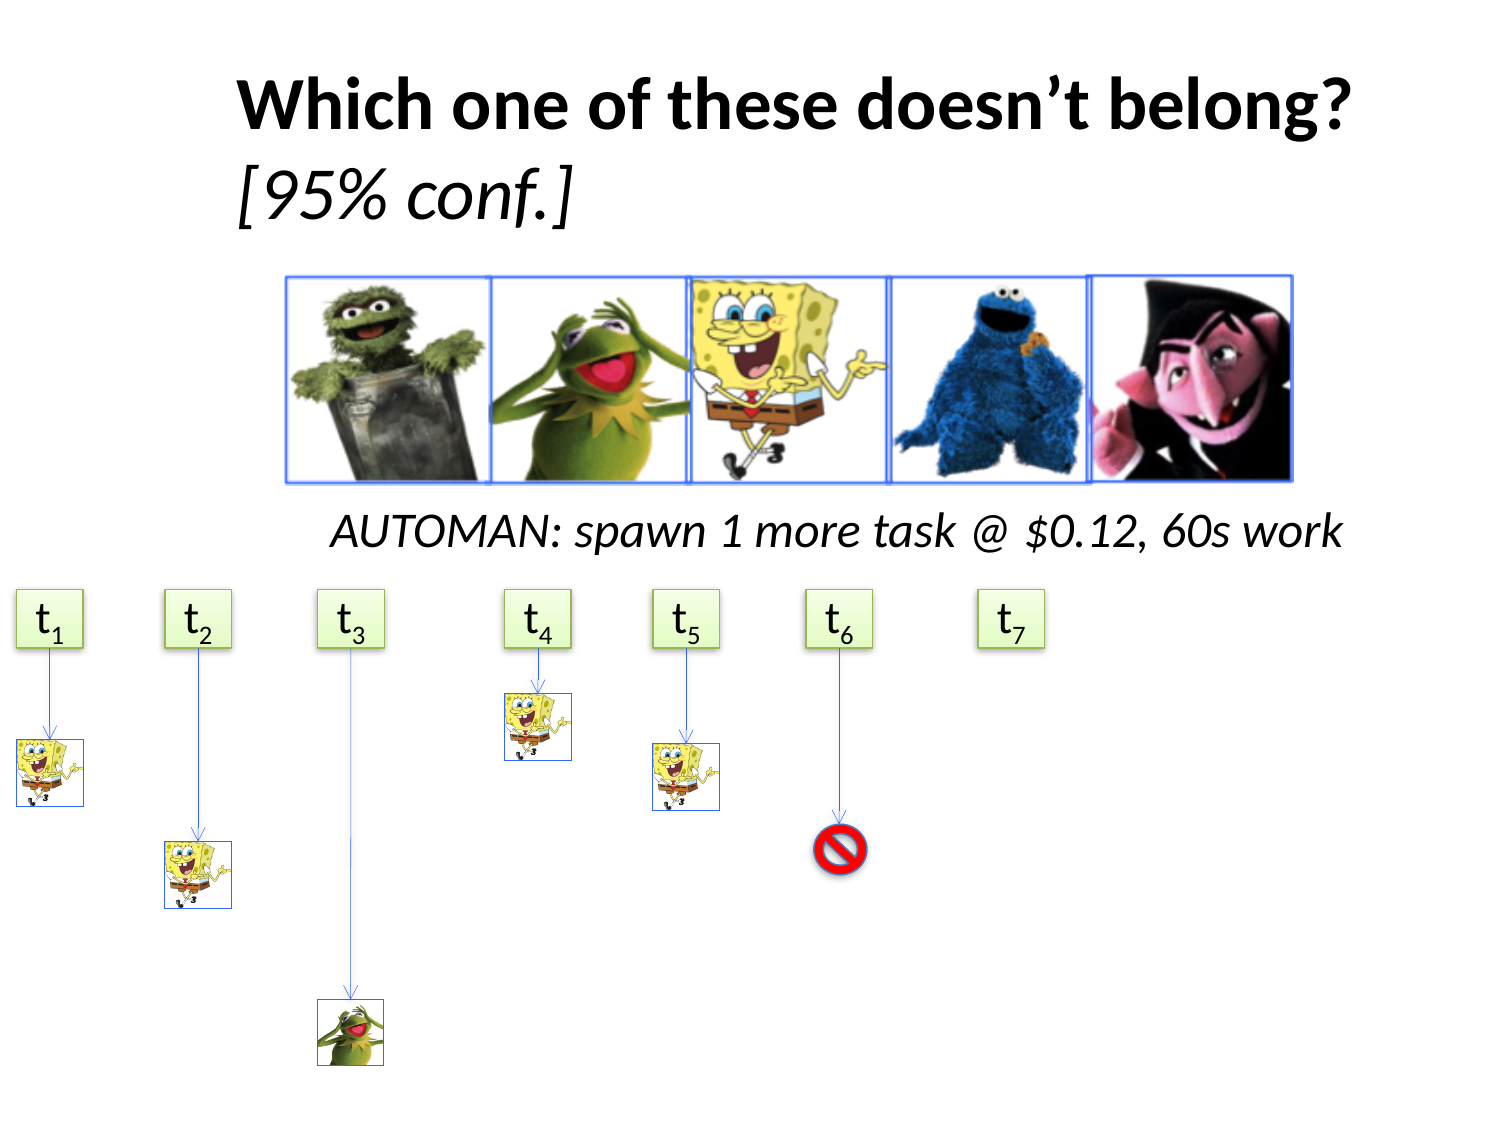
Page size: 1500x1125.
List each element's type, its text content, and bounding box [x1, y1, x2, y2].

picture [164, 841, 232, 909]
text_box t5 [652, 589, 720, 649]
text_box t1 [16, 589, 84, 649]
text_box [813, 823, 868, 876]
text_box t6 [805, 589, 873, 649]
picture [652, 743, 720, 811]
text_box Which one of these doesn’t belong? [95% conf.] [221, 47, 1371, 243]
picture [317, 999, 384, 1066]
picture [283, 273, 1294, 486]
picture [16, 739, 84, 807]
text_box t7 [977, 589, 1045, 649]
text_box t3 [317, 589, 385, 649]
text_box t4 [504, 589, 572, 649]
text_box t2 [164, 589, 232, 649]
picture [504, 693, 572, 761]
text_box AutoMan: spawn 1 more task @ $0.12, 60s work [315, 490, 1359, 565]
